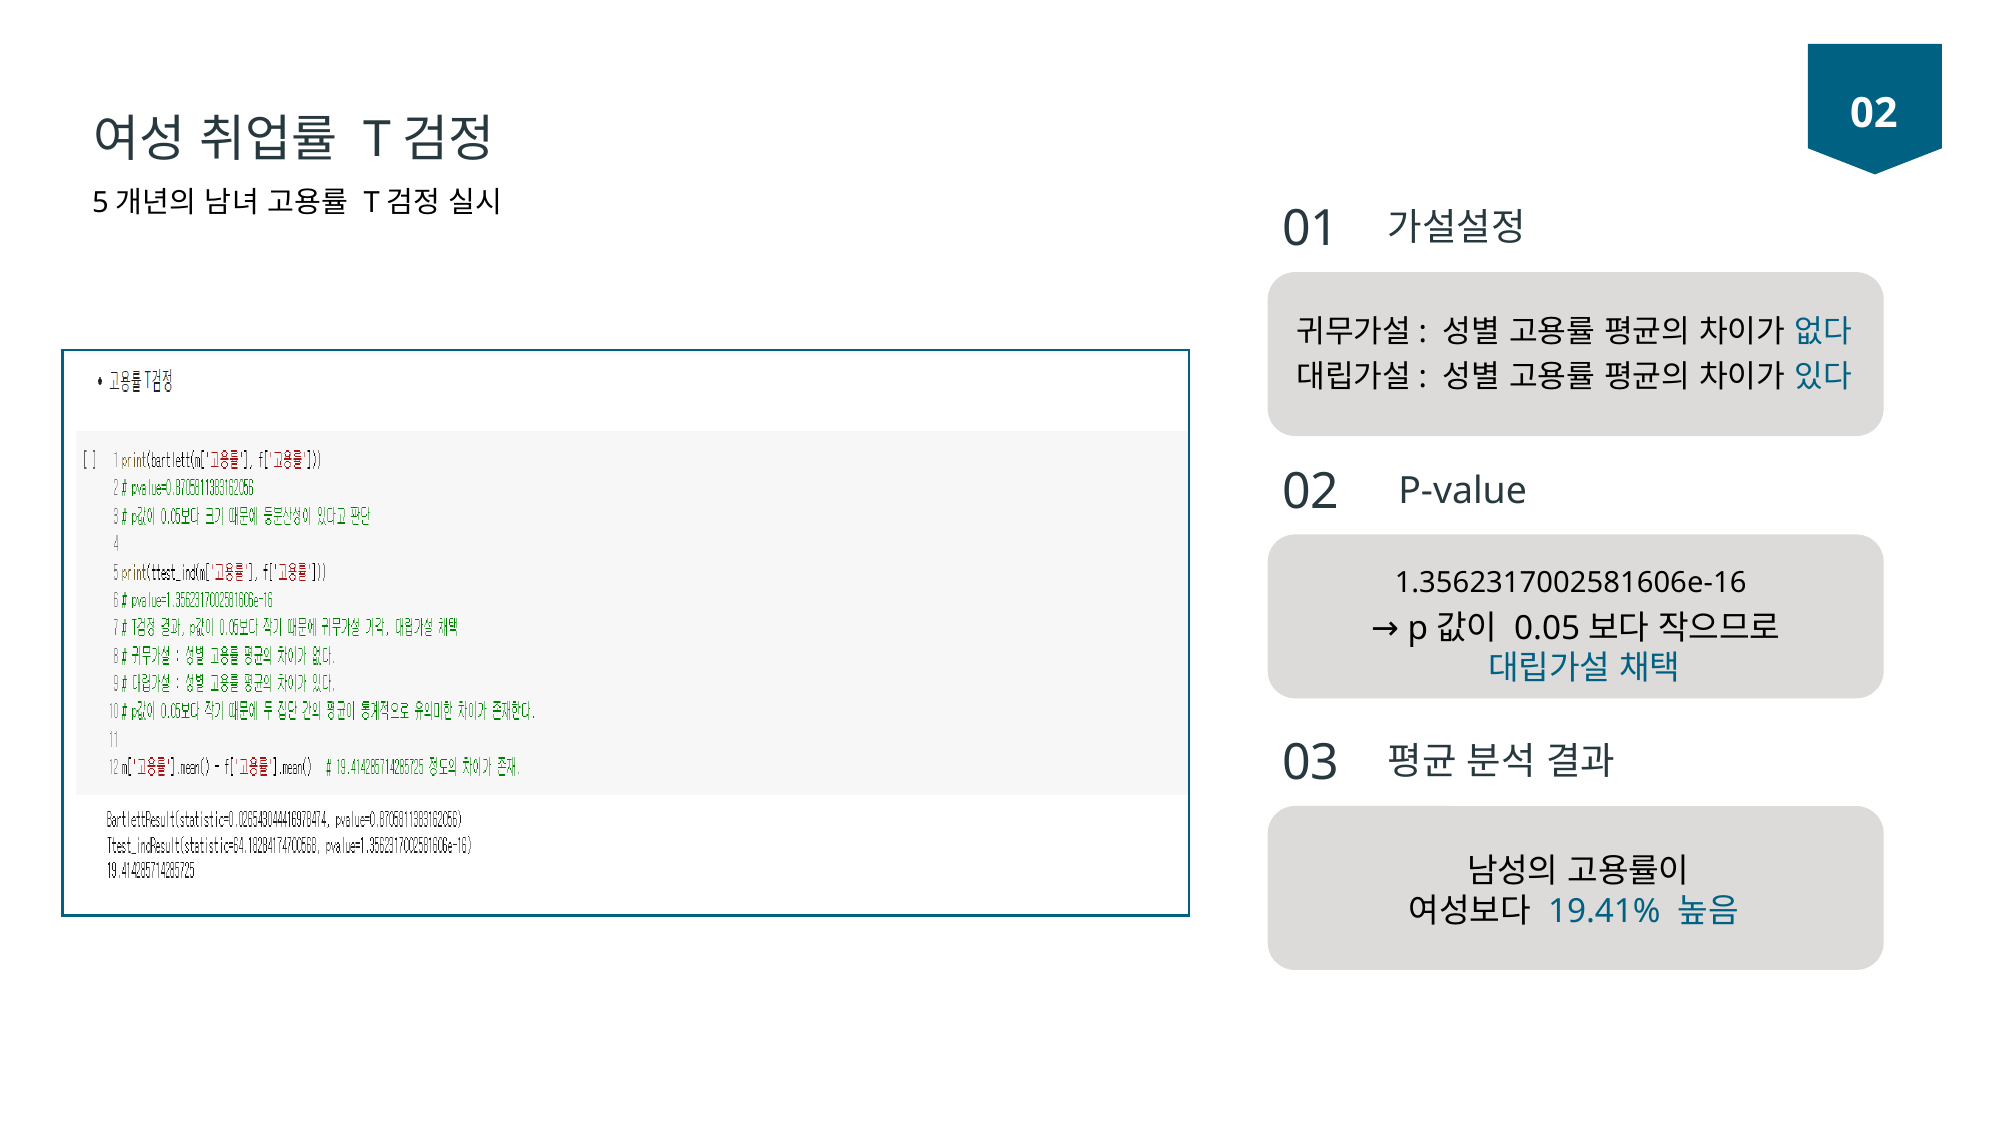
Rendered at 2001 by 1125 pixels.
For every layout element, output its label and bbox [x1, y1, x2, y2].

text_box [1267, 188, 1884, 970]
text_box [1807, 43, 1942, 175]
text_box [75, 98, 528, 227]
text_box [61, 349, 1190, 917]
